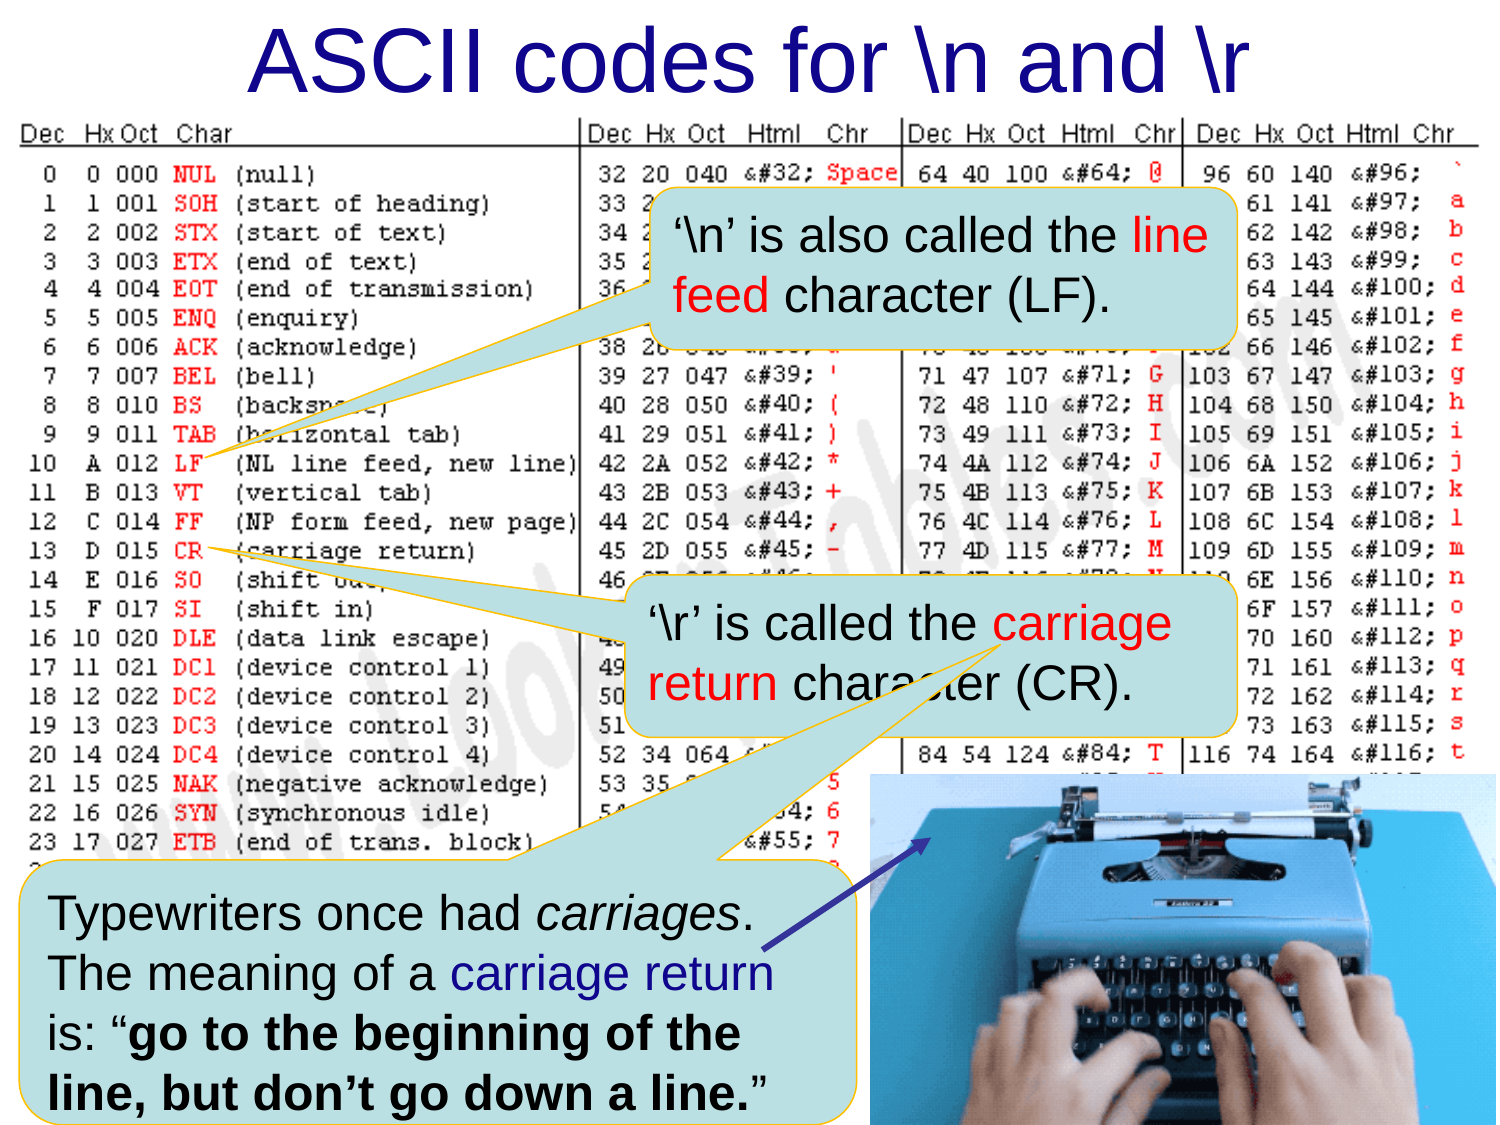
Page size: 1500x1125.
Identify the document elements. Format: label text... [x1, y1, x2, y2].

picture [13, 110, 1500, 1125]
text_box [762, 837, 932, 951]
text_box ASCII codes for \n and \r [0, 0, 1500, 111]
